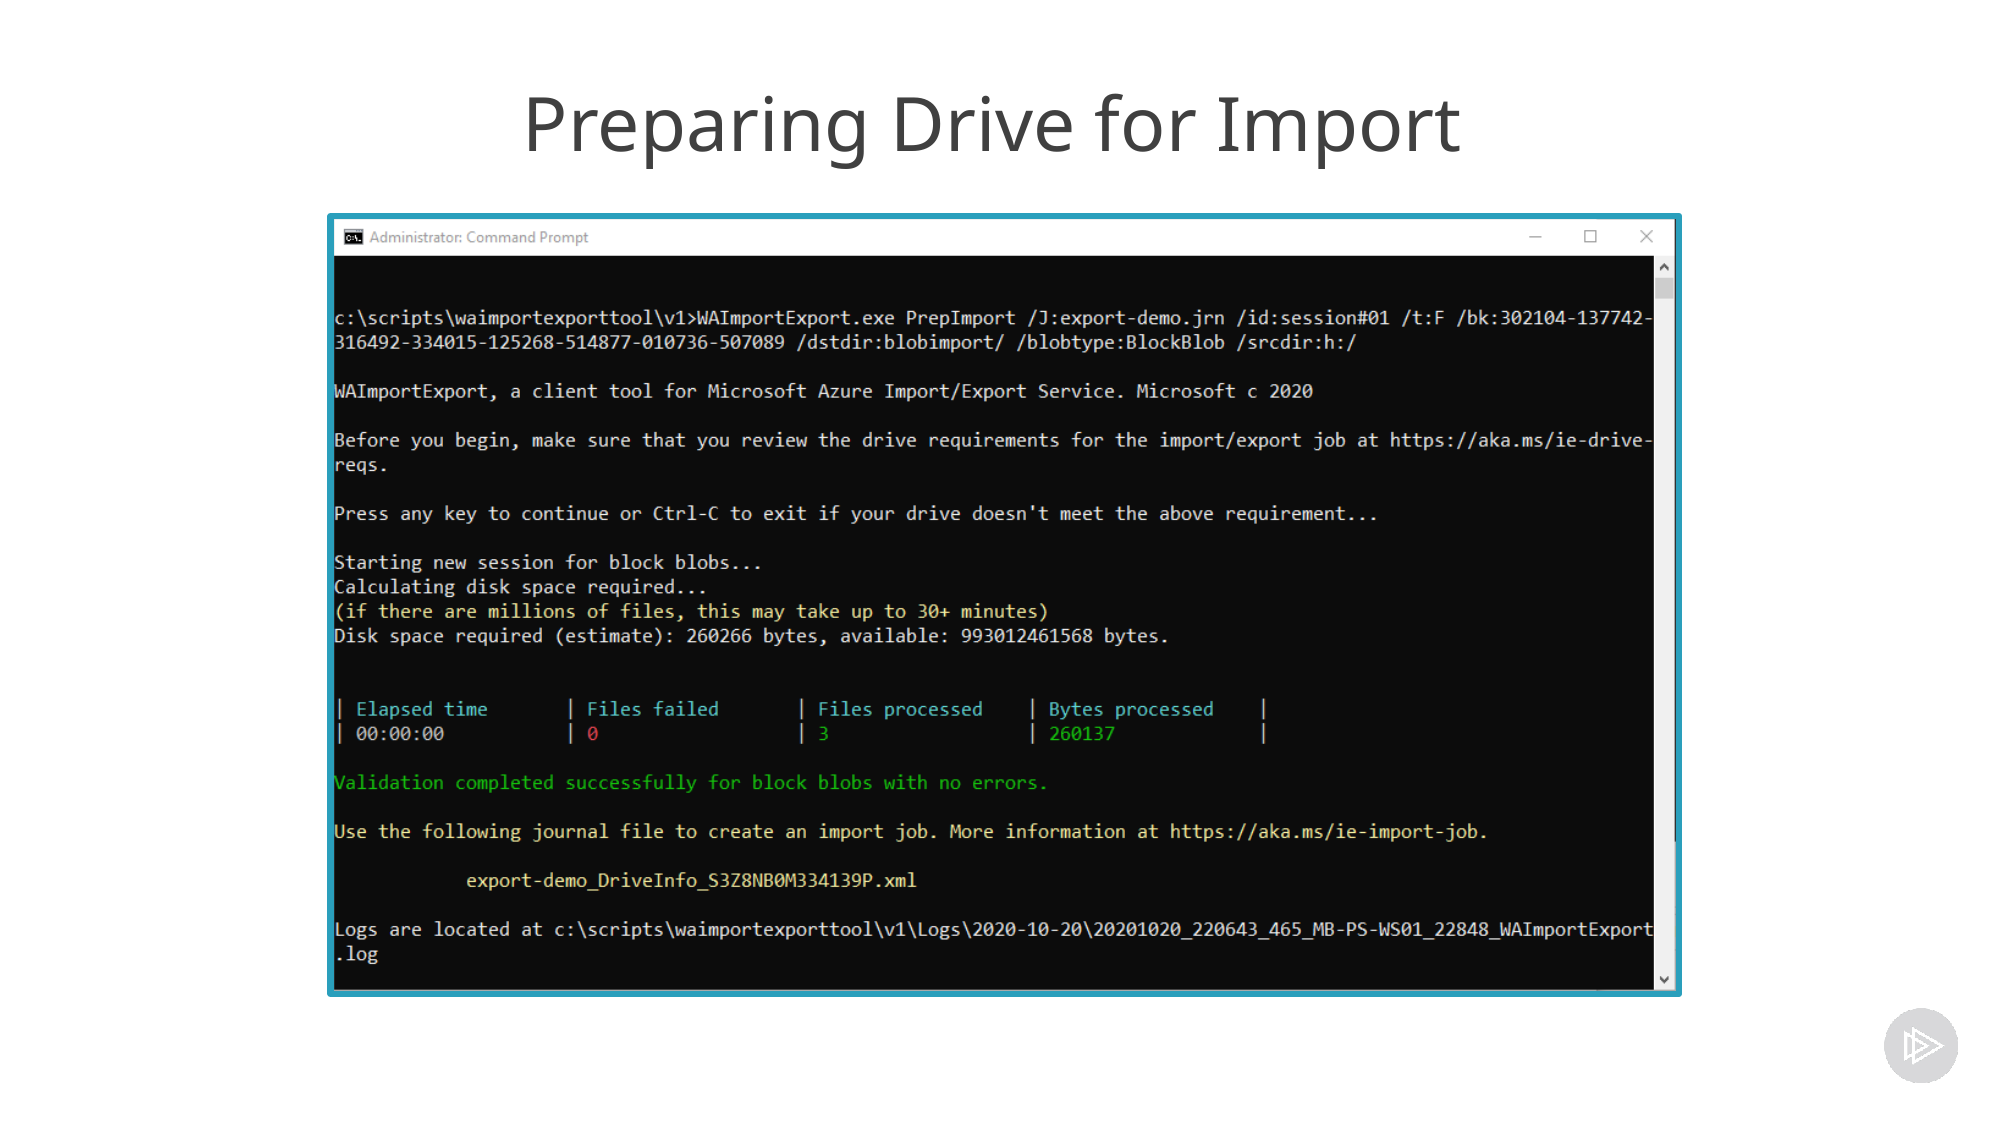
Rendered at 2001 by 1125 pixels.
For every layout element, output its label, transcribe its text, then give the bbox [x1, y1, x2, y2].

title Preparing Drive for Import [115, 82, 1885, 155]
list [333, 218, 1677, 992]
